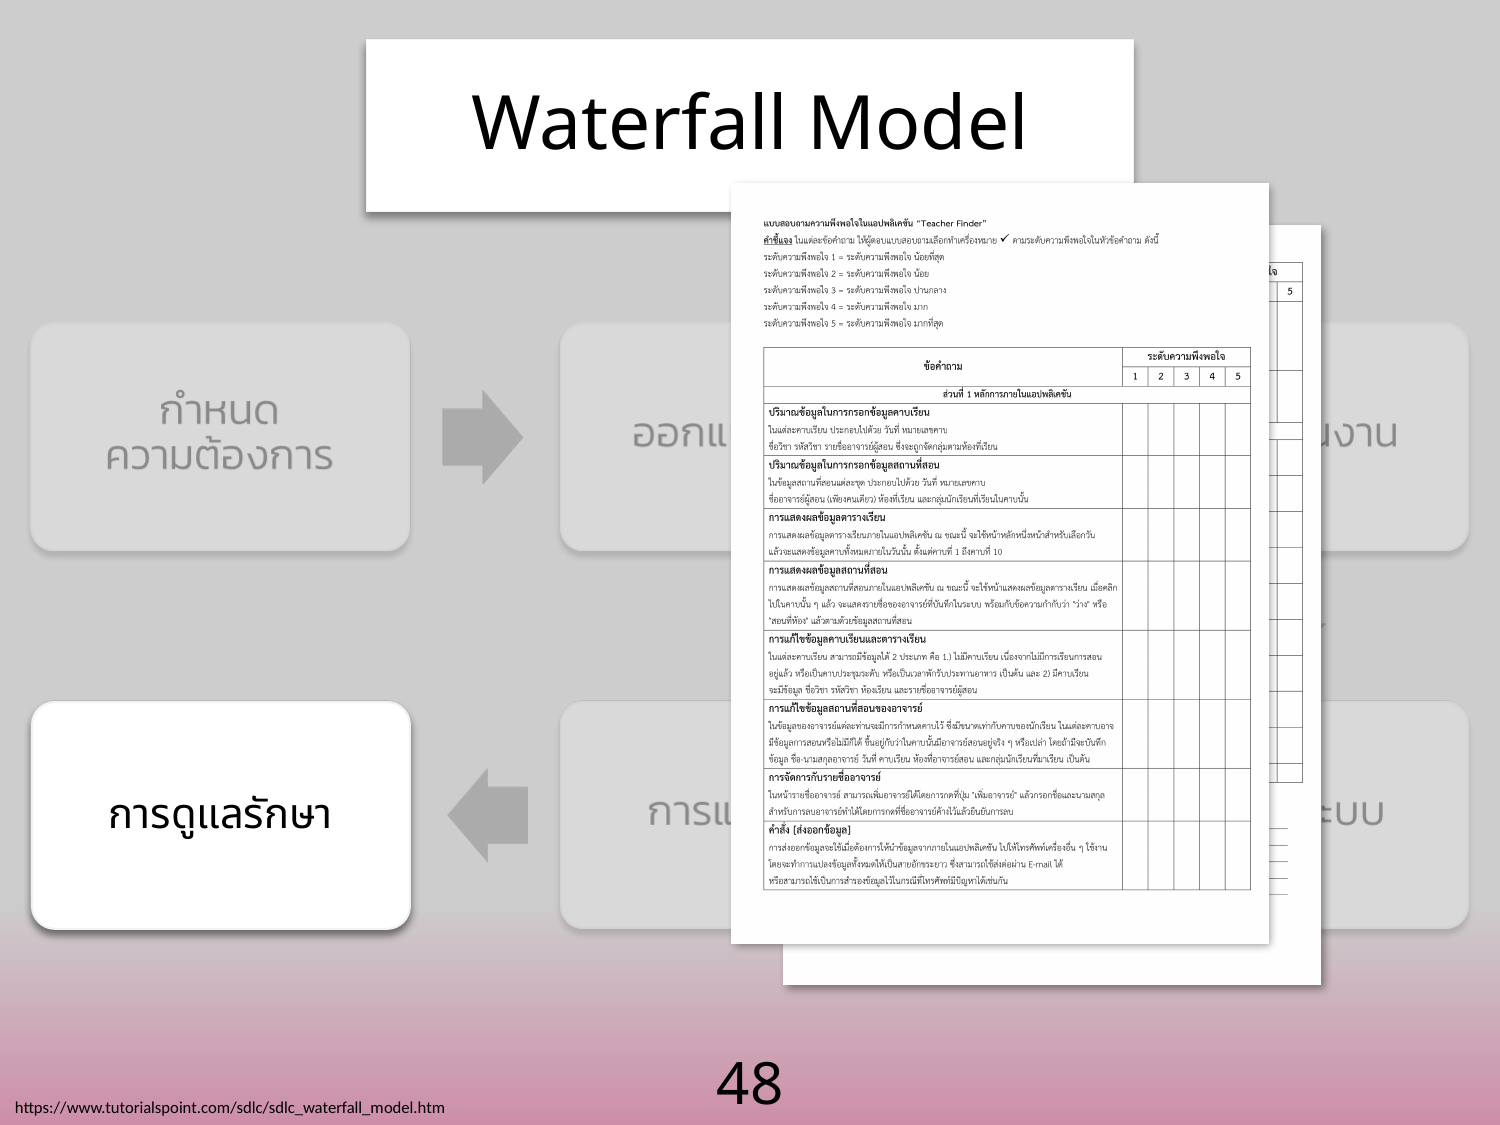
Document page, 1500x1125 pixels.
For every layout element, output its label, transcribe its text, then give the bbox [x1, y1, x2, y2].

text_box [1321, 390, 1326, 929]
picture [21, 183, 1479, 985]
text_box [32, 390, 731, 929]
title Waterfall Model [366, 39, 1134, 212]
text_box [0, 0, 1500, 1125]
